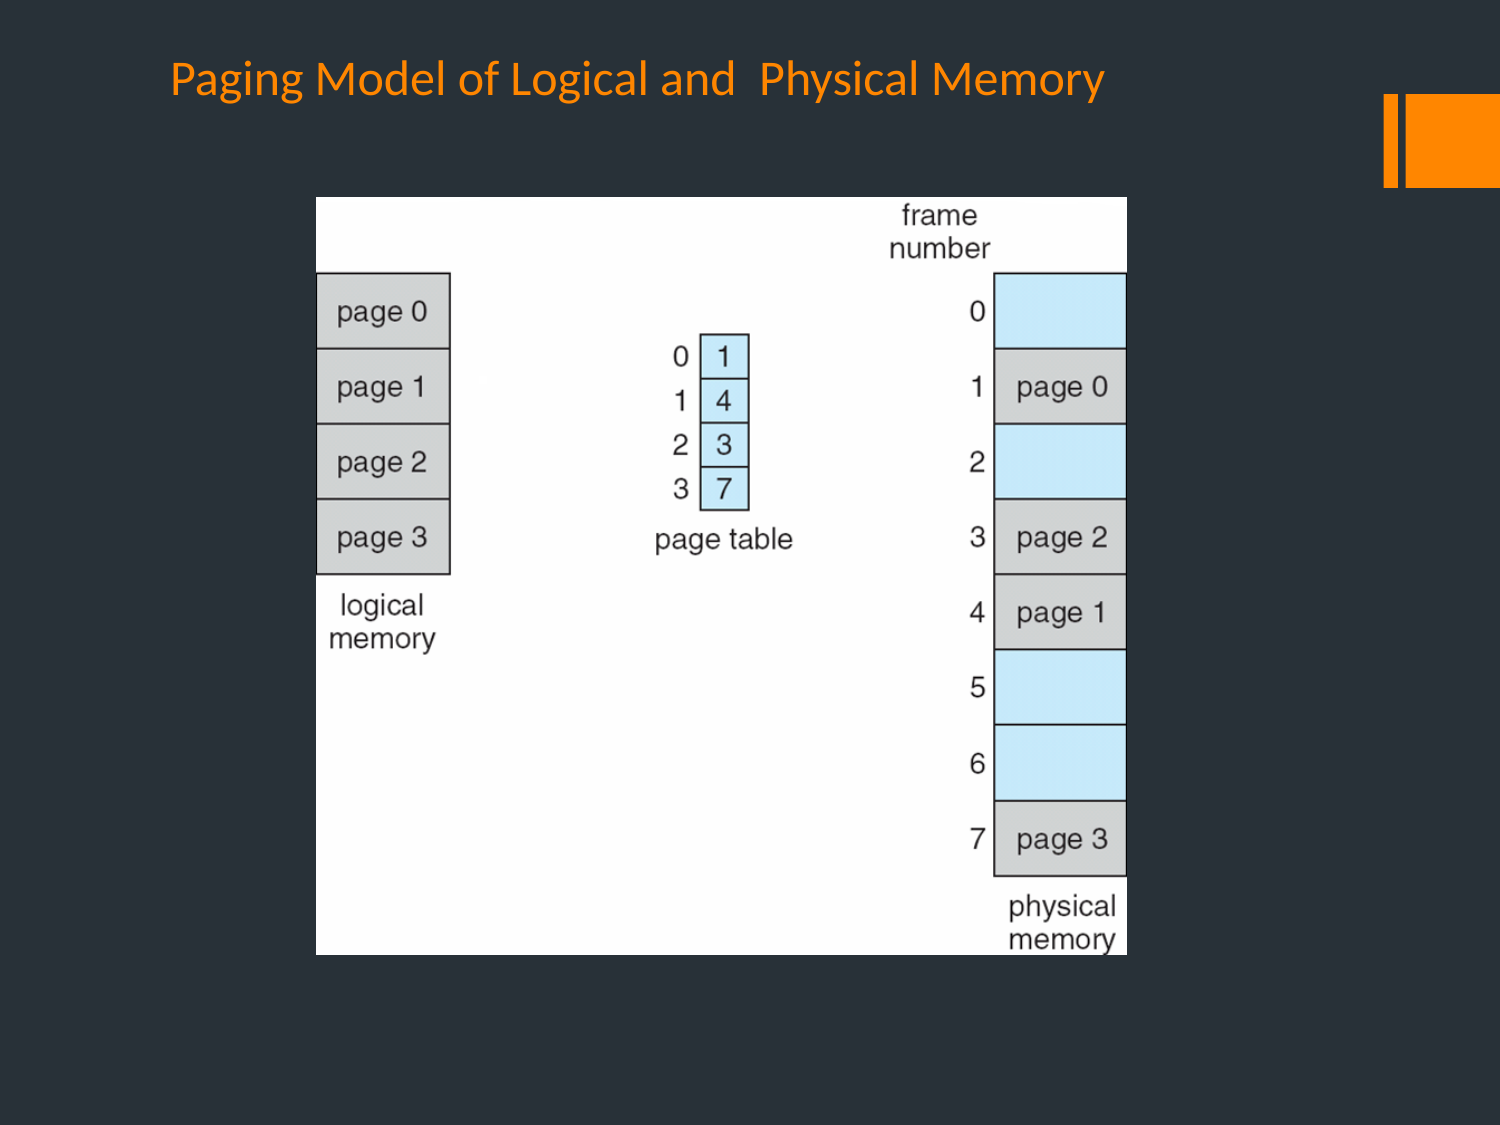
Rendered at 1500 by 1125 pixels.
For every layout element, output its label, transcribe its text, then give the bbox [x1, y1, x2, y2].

title Paging Model of Logical and Physical Memory [155, 7, 1500, 114]
picture [315, 196, 1128, 955]
